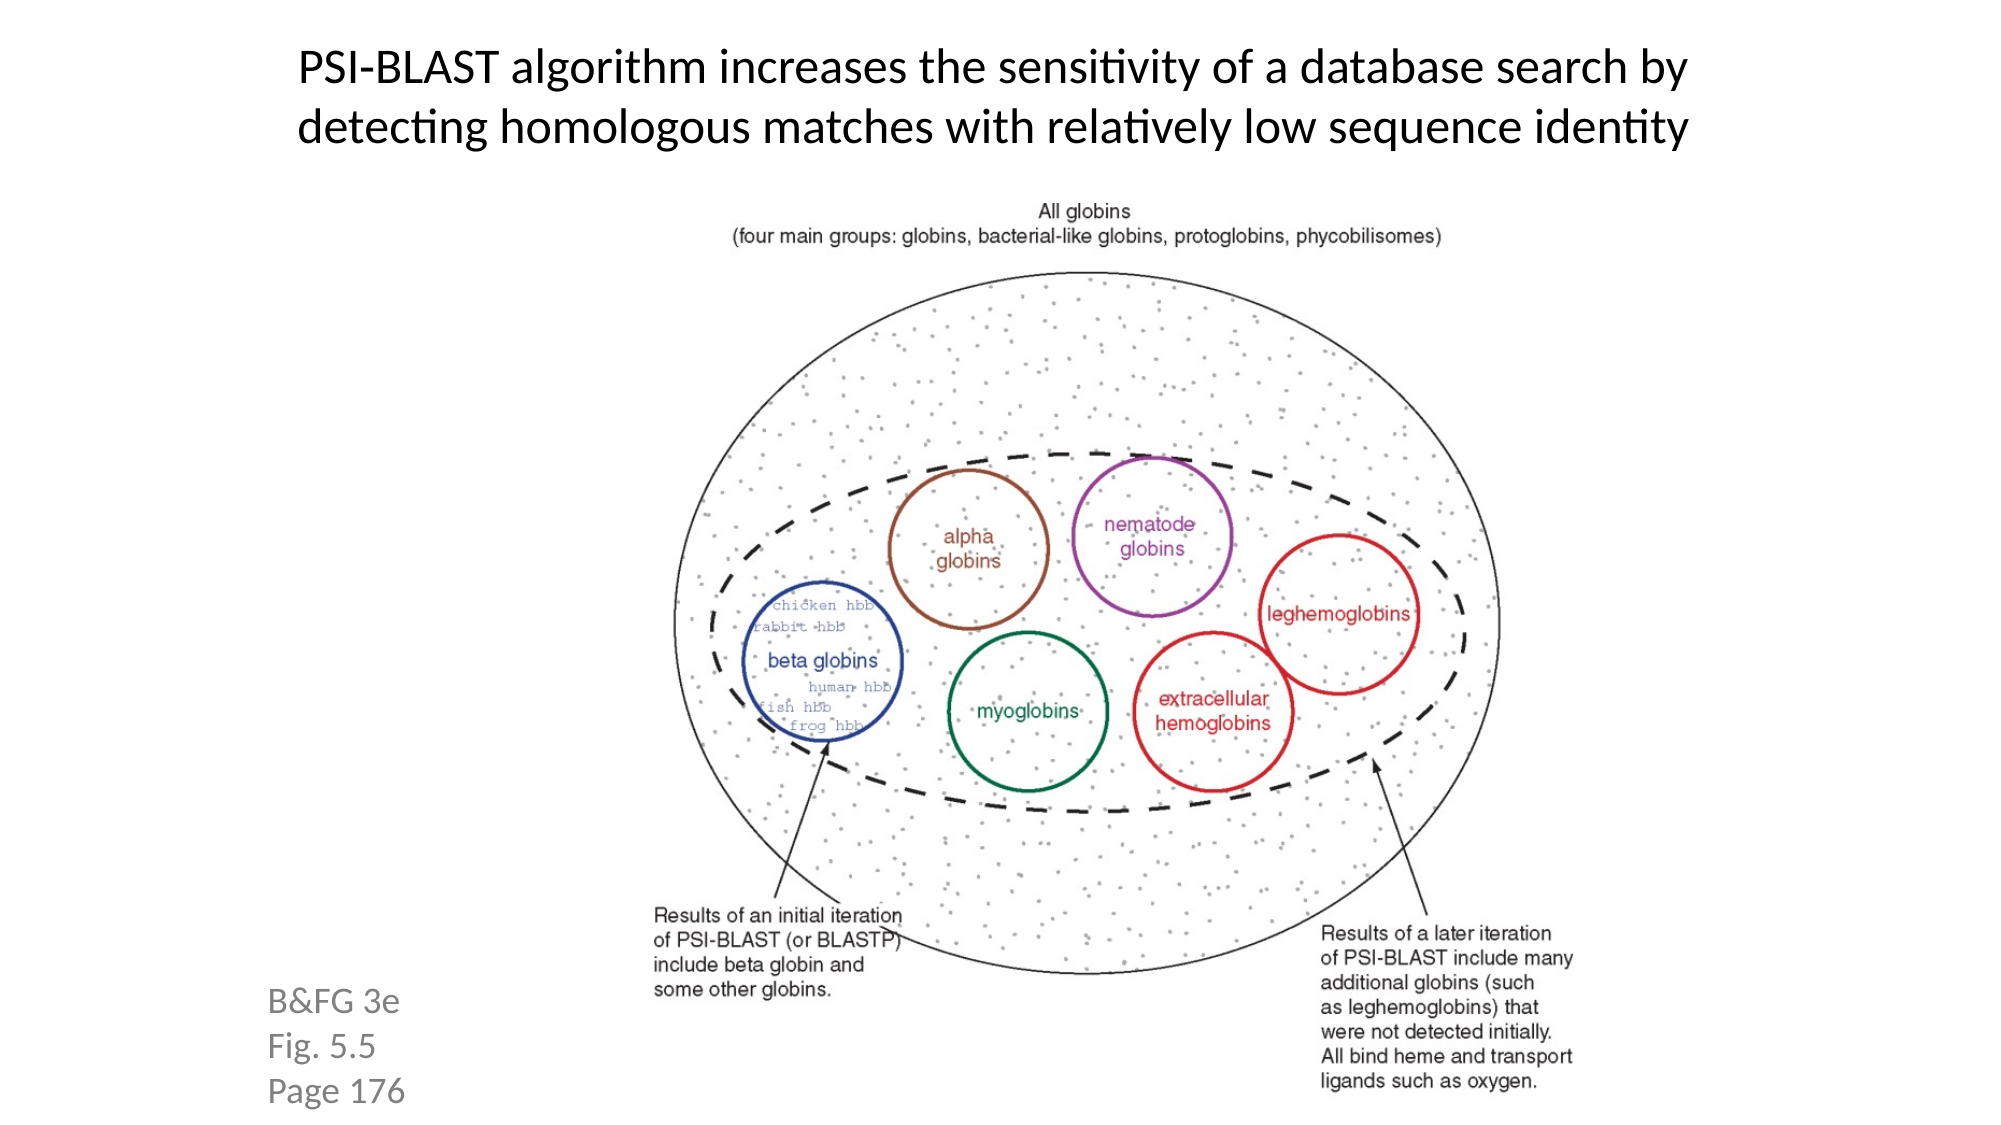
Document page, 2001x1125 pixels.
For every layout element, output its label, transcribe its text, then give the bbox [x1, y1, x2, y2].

picture [637, 203, 1590, 1113]
text_box PSI‐BLAST algorithm increases the sensitivity of a database search by detecting homologous matches with relatively low sequence identity [274, 26, 1713, 161]
text_box B&FG 3e Fig. 5.5 Page 176 [252, 968, 421, 1119]
